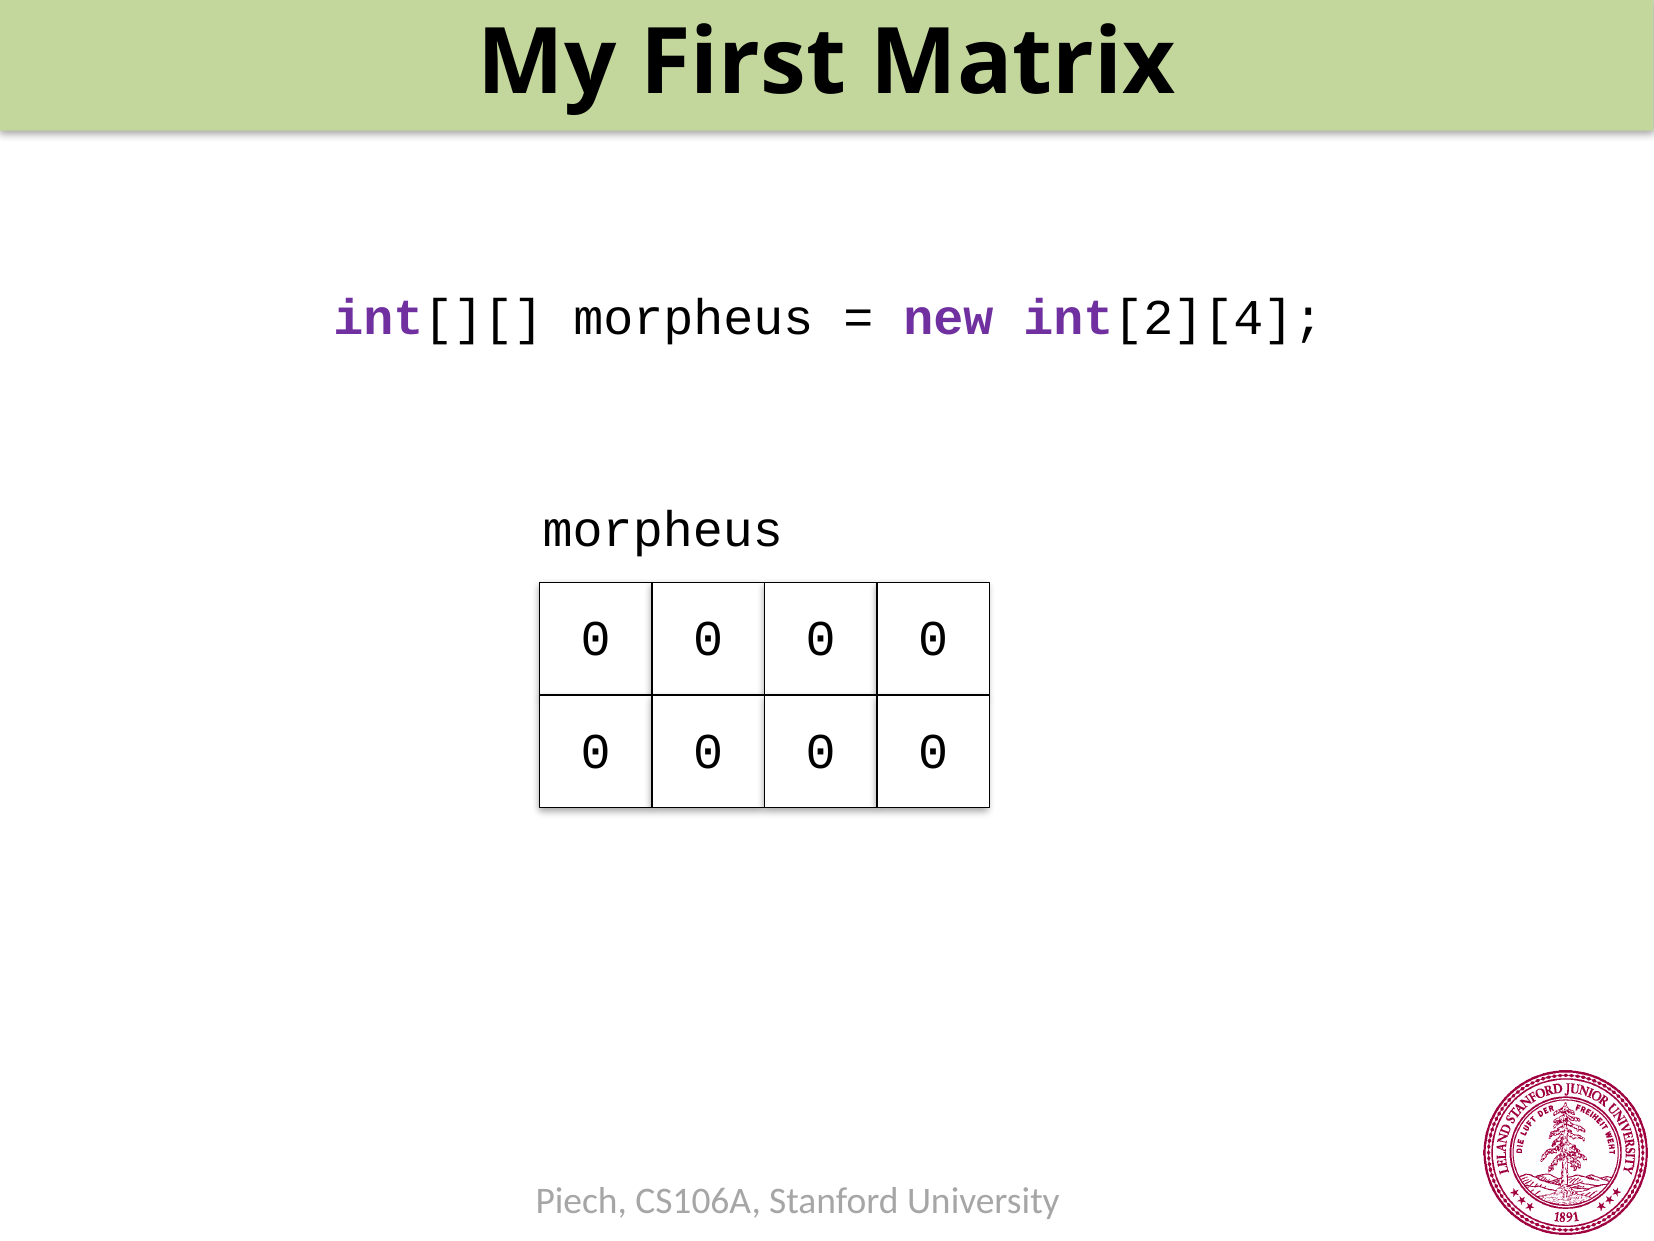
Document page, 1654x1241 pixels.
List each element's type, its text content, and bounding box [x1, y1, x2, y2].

text_box 0 [539, 694, 650, 808]
text_box morpheus [528, 495, 798, 566]
text_box 0 [651, 694, 763, 808]
text_box My First Matrix [0, 0, 1654, 134]
text_box 0 [539, 582, 649, 694]
text_box int[][] morpheus = new int[2][4]; [318, 282, 1369, 353]
picture [1483, 1070, 1648, 1235]
text_box 0 [876, 582, 990, 694]
text_box 0 [764, 694, 875, 808]
text_box 0 [651, 582, 762, 693]
text_box 0 [764, 582, 874, 693]
text_box 0 [876, 694, 990, 808]
